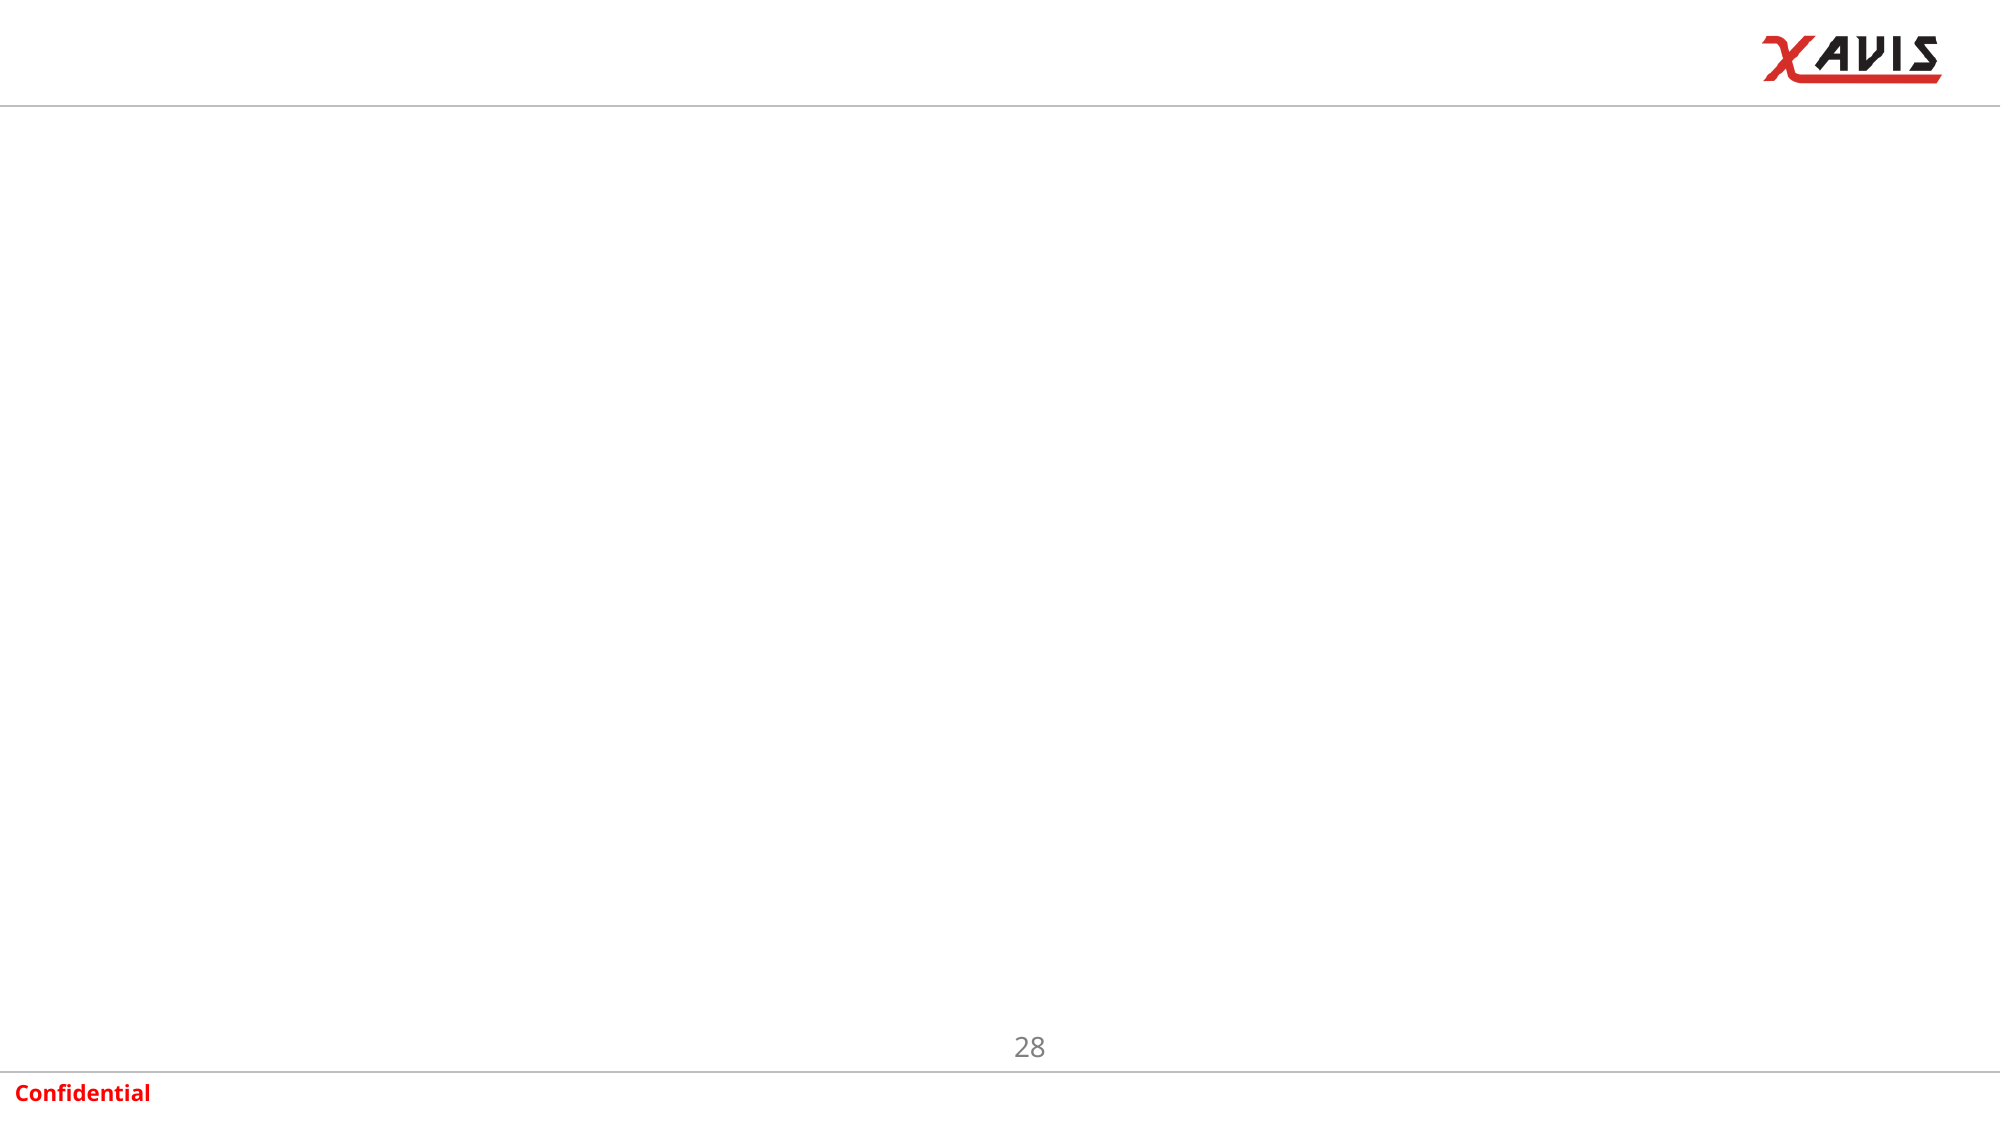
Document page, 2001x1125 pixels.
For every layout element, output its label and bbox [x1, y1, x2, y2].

picture [1756, 26, 1946, 89]
